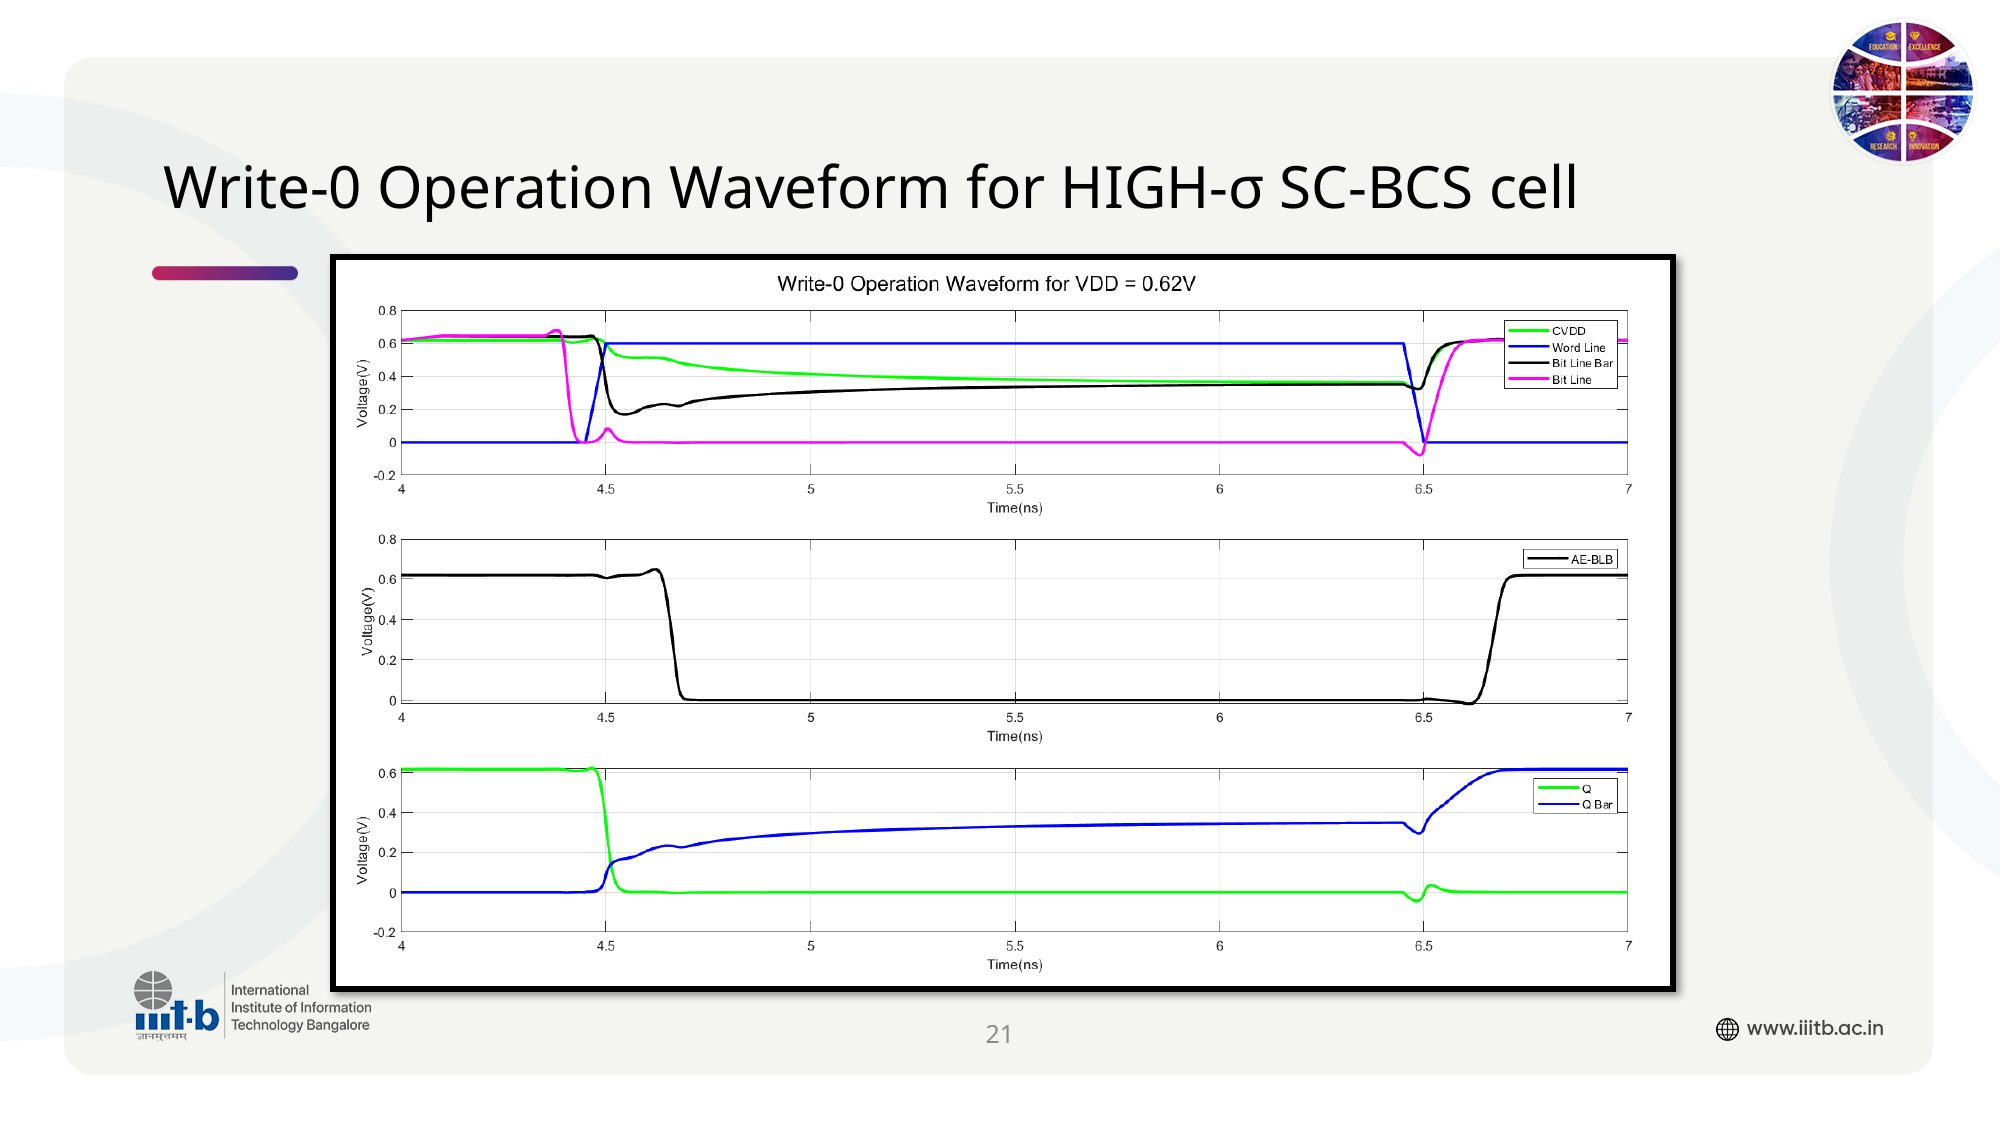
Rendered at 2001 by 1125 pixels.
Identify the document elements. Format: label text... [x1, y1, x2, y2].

picture [0, 4, 2000, 1125]
title Write-0 Operation Waveform for HIGH-σ SC-BCS cell [148, 118, 1874, 261]
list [336, 260, 1670, 986]
slide_number 21 [953, 1005, 1047, 1066]
